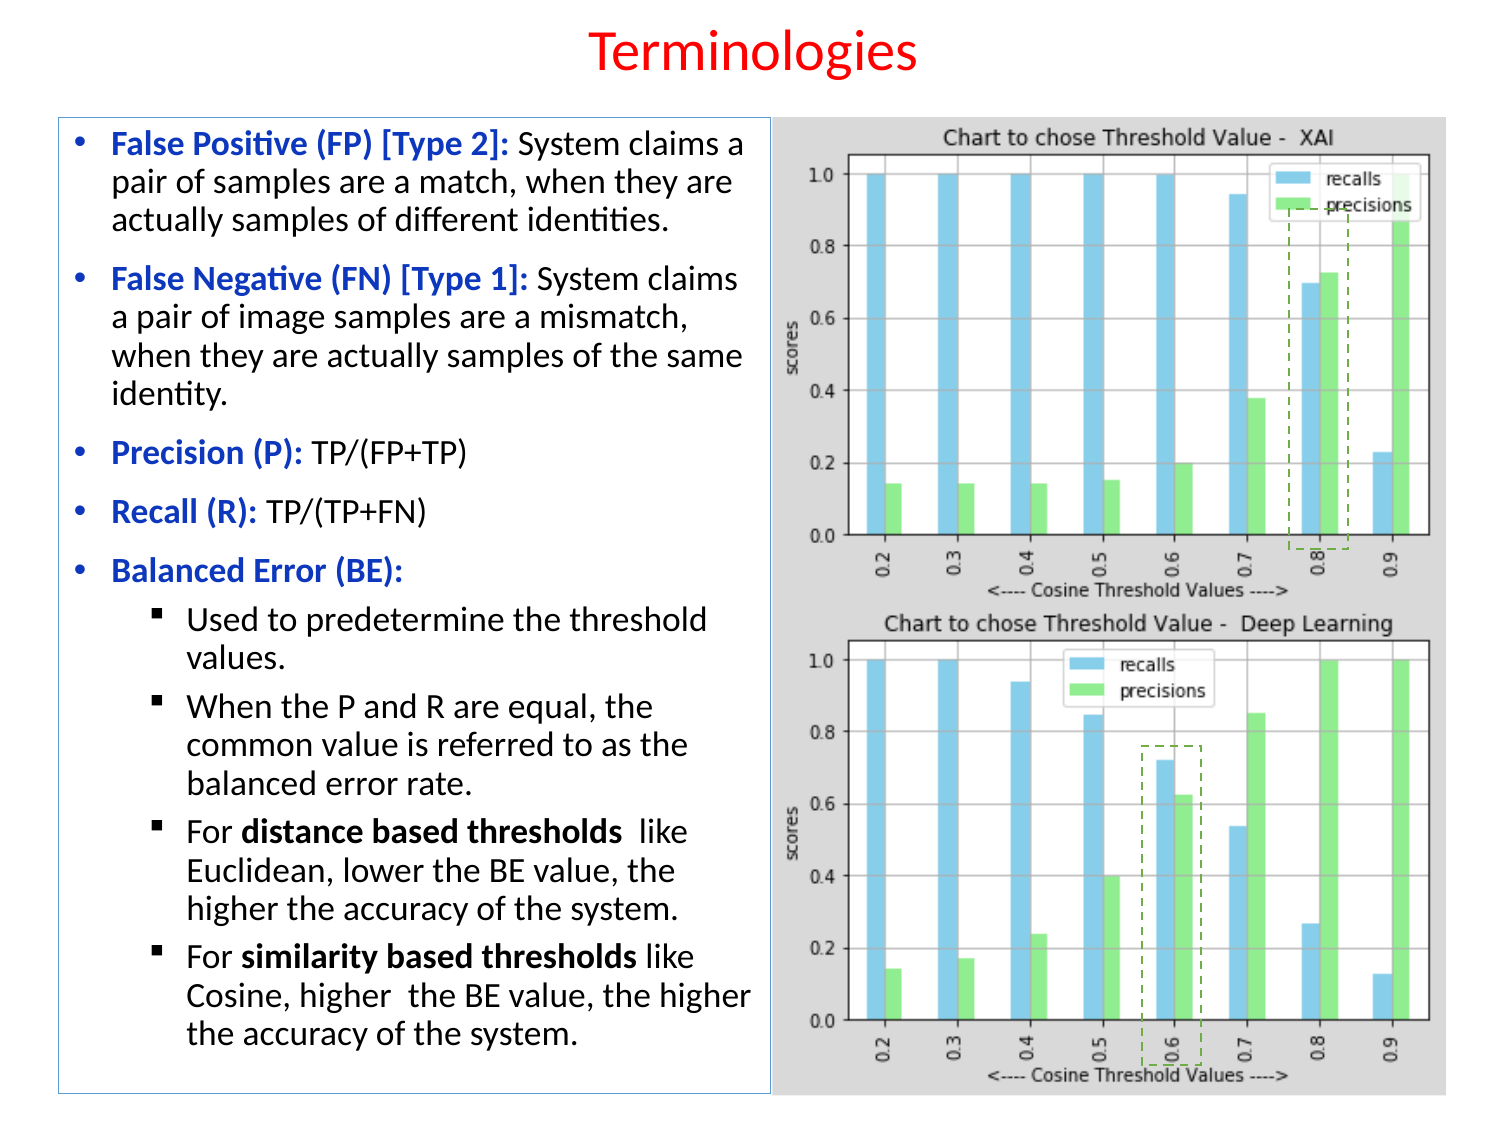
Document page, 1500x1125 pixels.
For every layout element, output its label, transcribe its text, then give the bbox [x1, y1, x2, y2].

list False Positive (FP) [Type 2]: System claims a pair of samples are a match, when they are actually samples of different identities. False Negative (FN) [Type 1]: System claims a pair of image samples are a mismatch, when they are actually samples of the same identity. Precision (P): TP/(FP+TP) Recall (R): TP/(TP+FN) Balanced Error (BE): Used to predetermine the threshold values. When the P and R are equal, the common value is referred to as the balanced error rate. For distance based thresholds like Euclidean, lower the BE value, the higher the accuracy of the system. For similarity based thresholds like Cosine, higher the BE value, the higher the accuracy of the system. [58, 117, 771, 1094]
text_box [772, 117, 1446, 1096]
text_box Terminologies [290, 4, 1216, 90]
